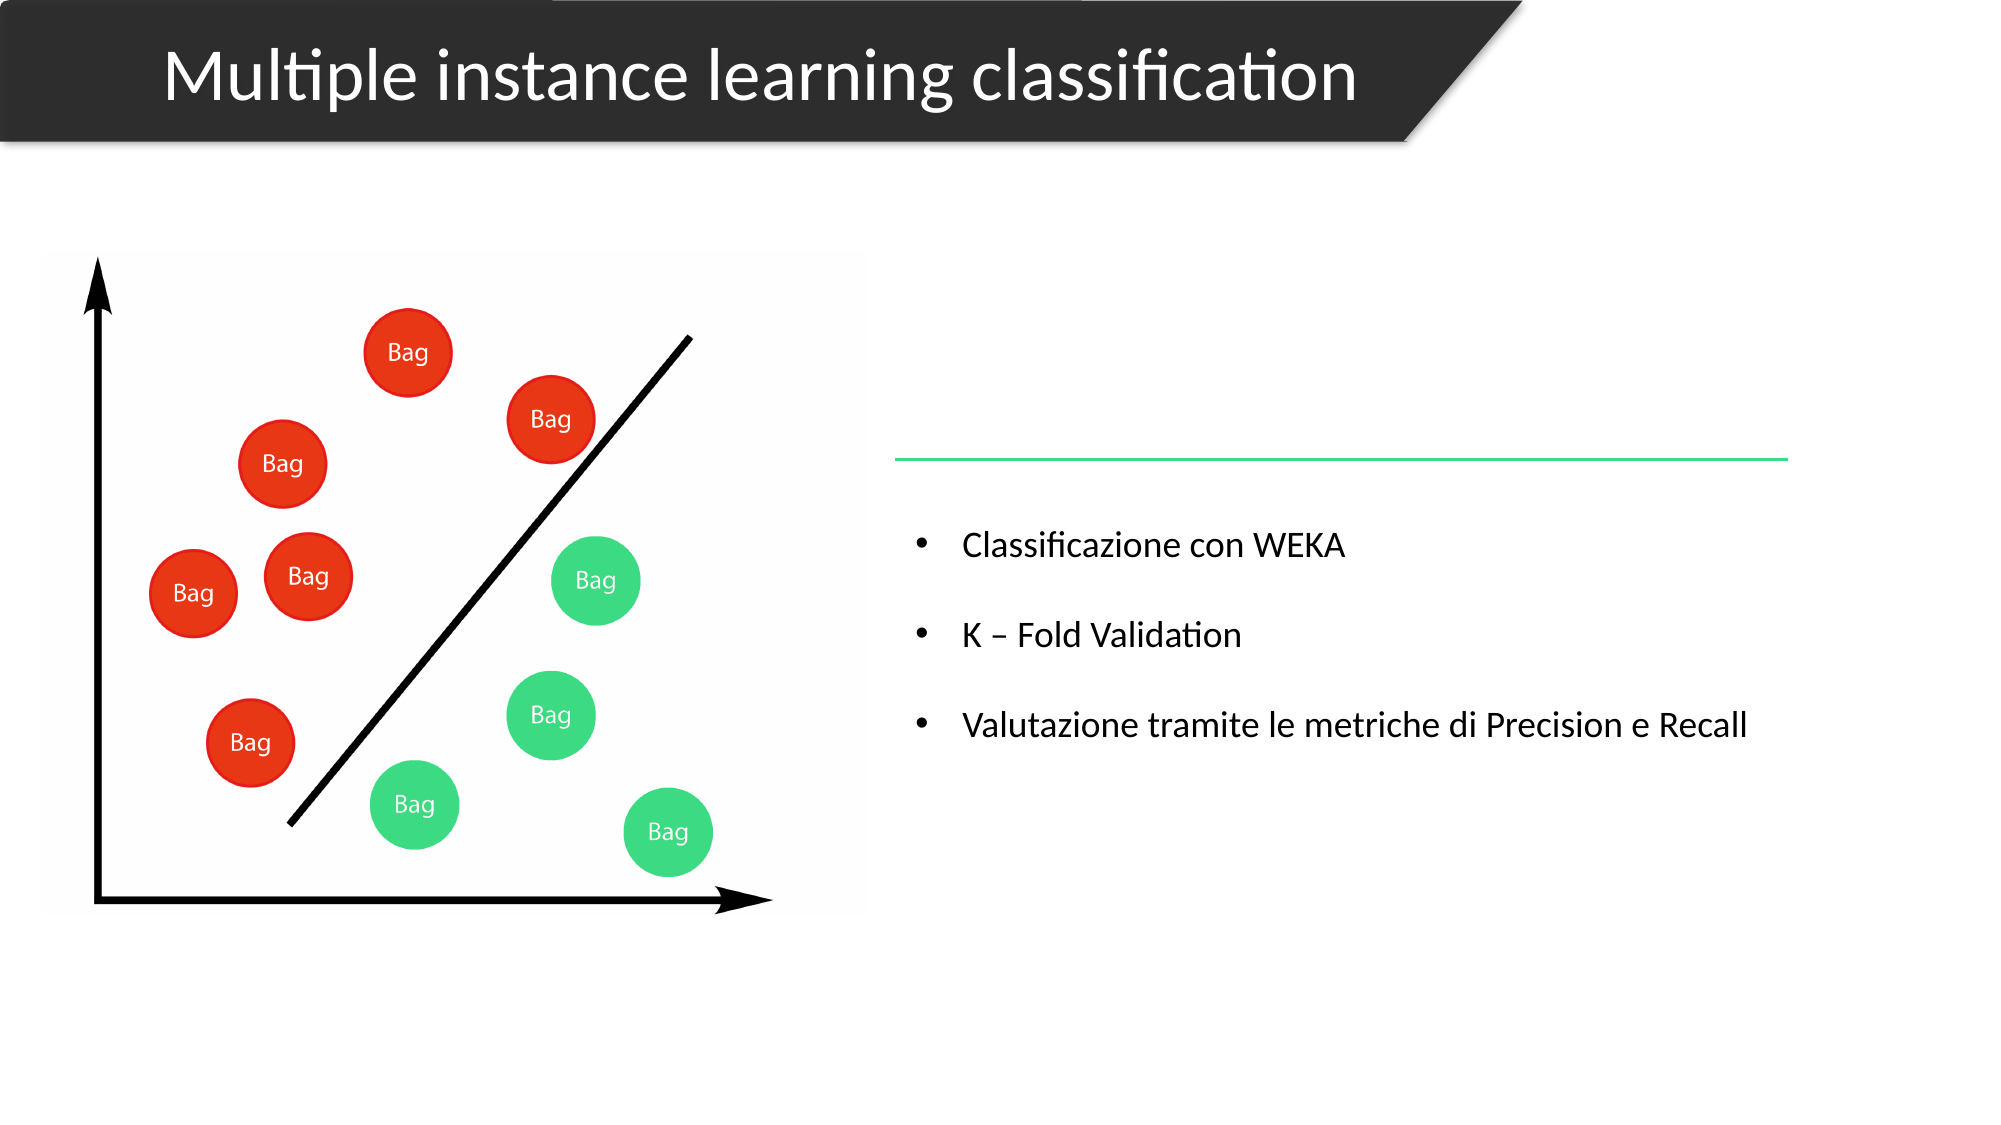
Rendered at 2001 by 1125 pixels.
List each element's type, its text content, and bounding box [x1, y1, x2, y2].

text_box Classificazione con WEKA K – Fold Validation Valutazione tramite le metriche di Precision e Recall [900, 512, 1764, 753]
text_box Multiple instance learning classification [0, 0, 1525, 143]
picture [41, 251, 867, 915]
text_box [814, 399, 1895, 1021]
